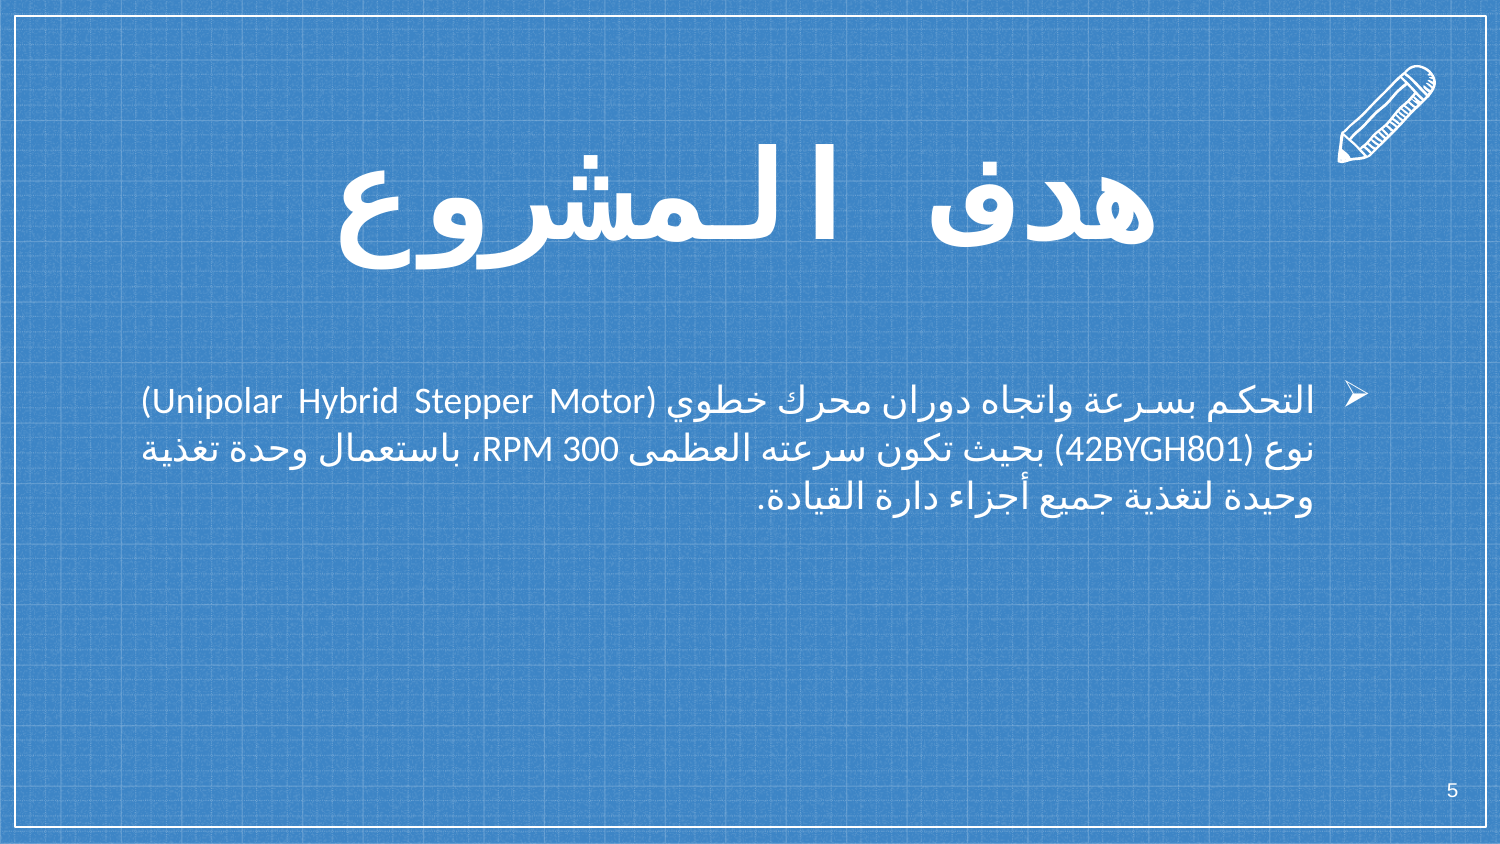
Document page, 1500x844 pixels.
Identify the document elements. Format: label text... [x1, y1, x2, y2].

picture [0, 0, 1500, 844]
text_box [1337, 64, 1436, 164]
title هدف المشروع [112, 99, 1388, 228]
subtitle التحكم بسرعة واتجاه دوران محرك خطوي (Unipolar Hybrid Stepper Motor) نوع (42BYGH801) بحيث تكون سرعته العظمى 300 RPM، باستعمال وحدة تغذية وحيدة لتغذية جميع أجزاء دارة القيادة. [125, 357, 1387, 522]
slide_number 5 [1398, 761, 1474, 810]
